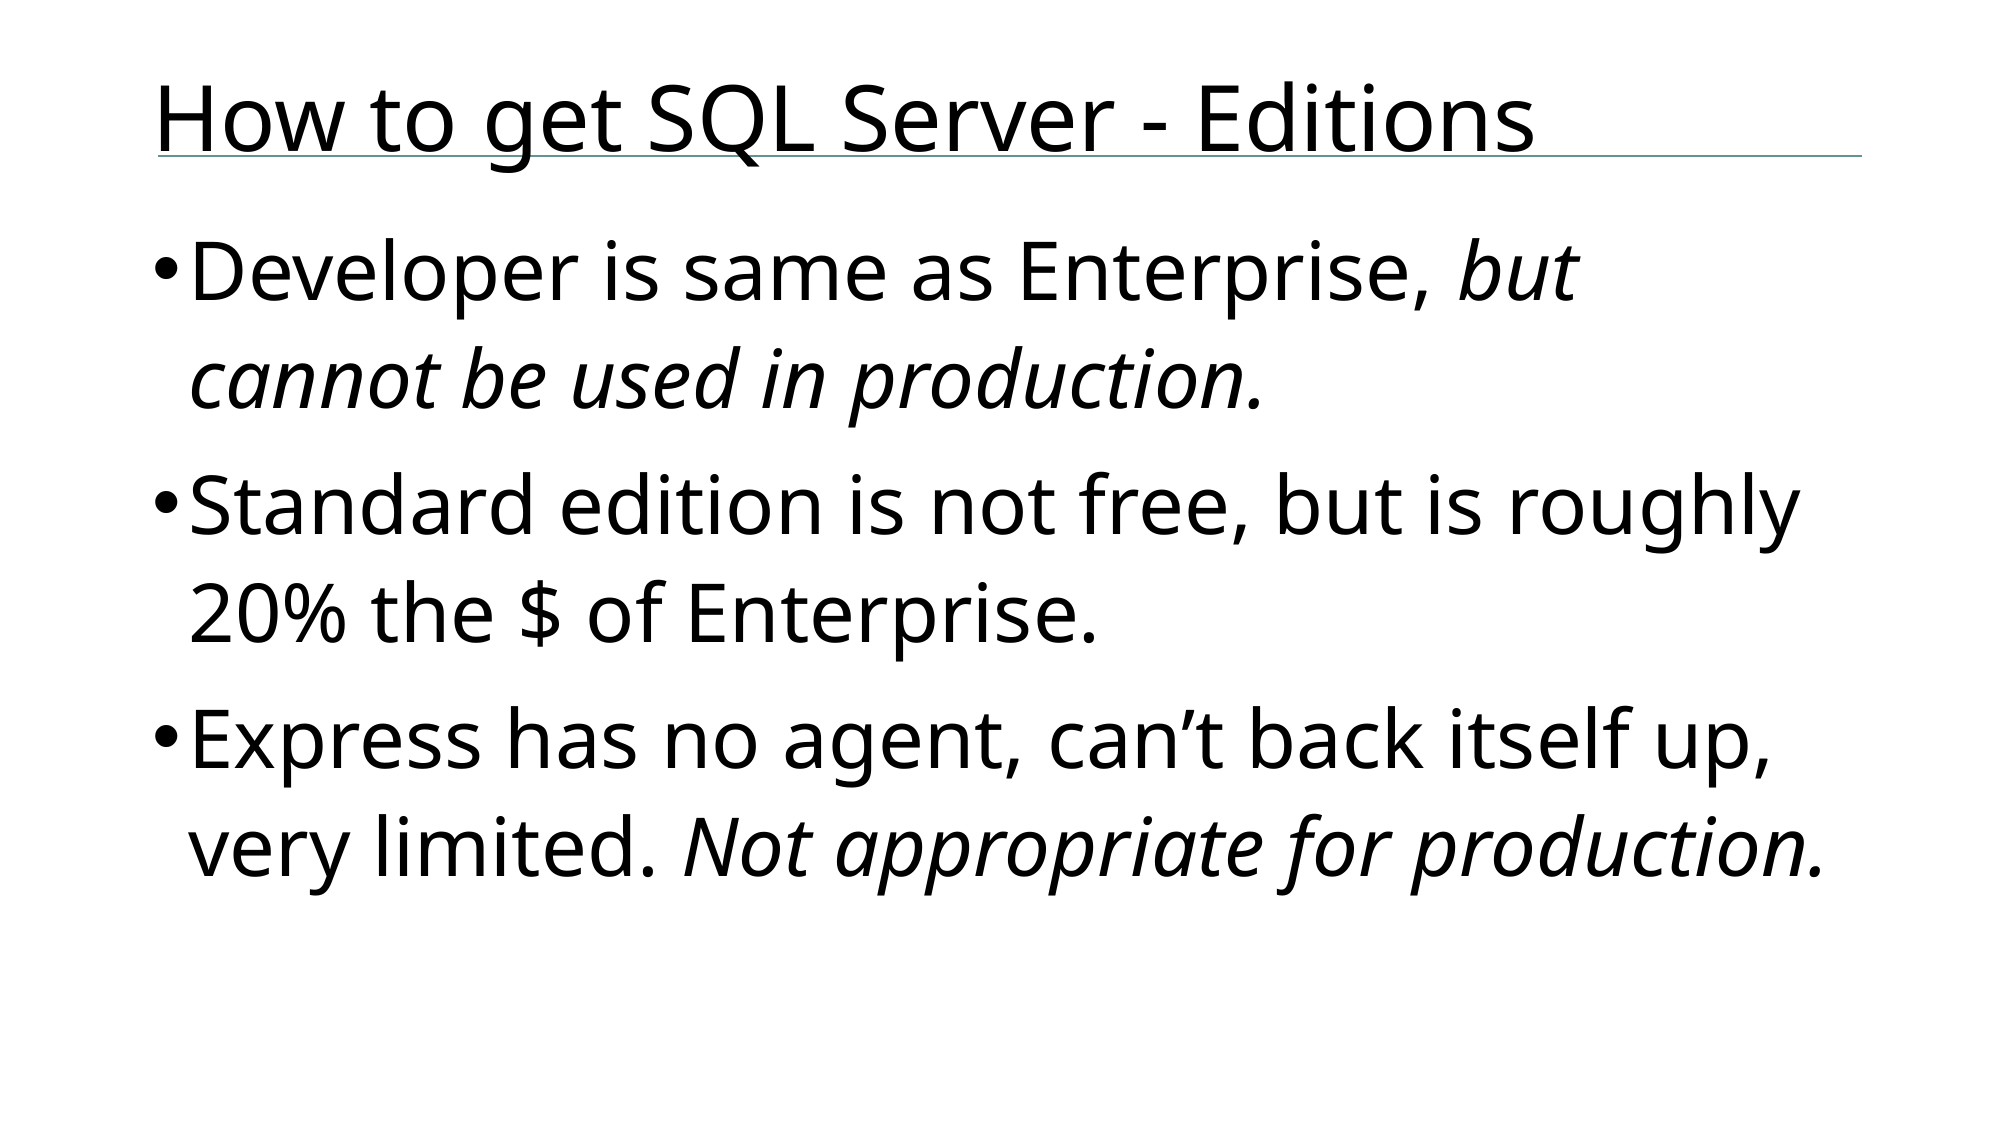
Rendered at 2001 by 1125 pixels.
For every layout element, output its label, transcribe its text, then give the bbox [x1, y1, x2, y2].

title How to get SQL Server - Editions [137, 59, 1863, 184]
list Developer is same as Enterprise, but cannot be used in production. Standard edition is not free, but is roughly 20% the $ of Enterprise. Express has no agent, can’t back itself up, very limited. Not appropriate for production. [137, 201, 1863, 1014]
